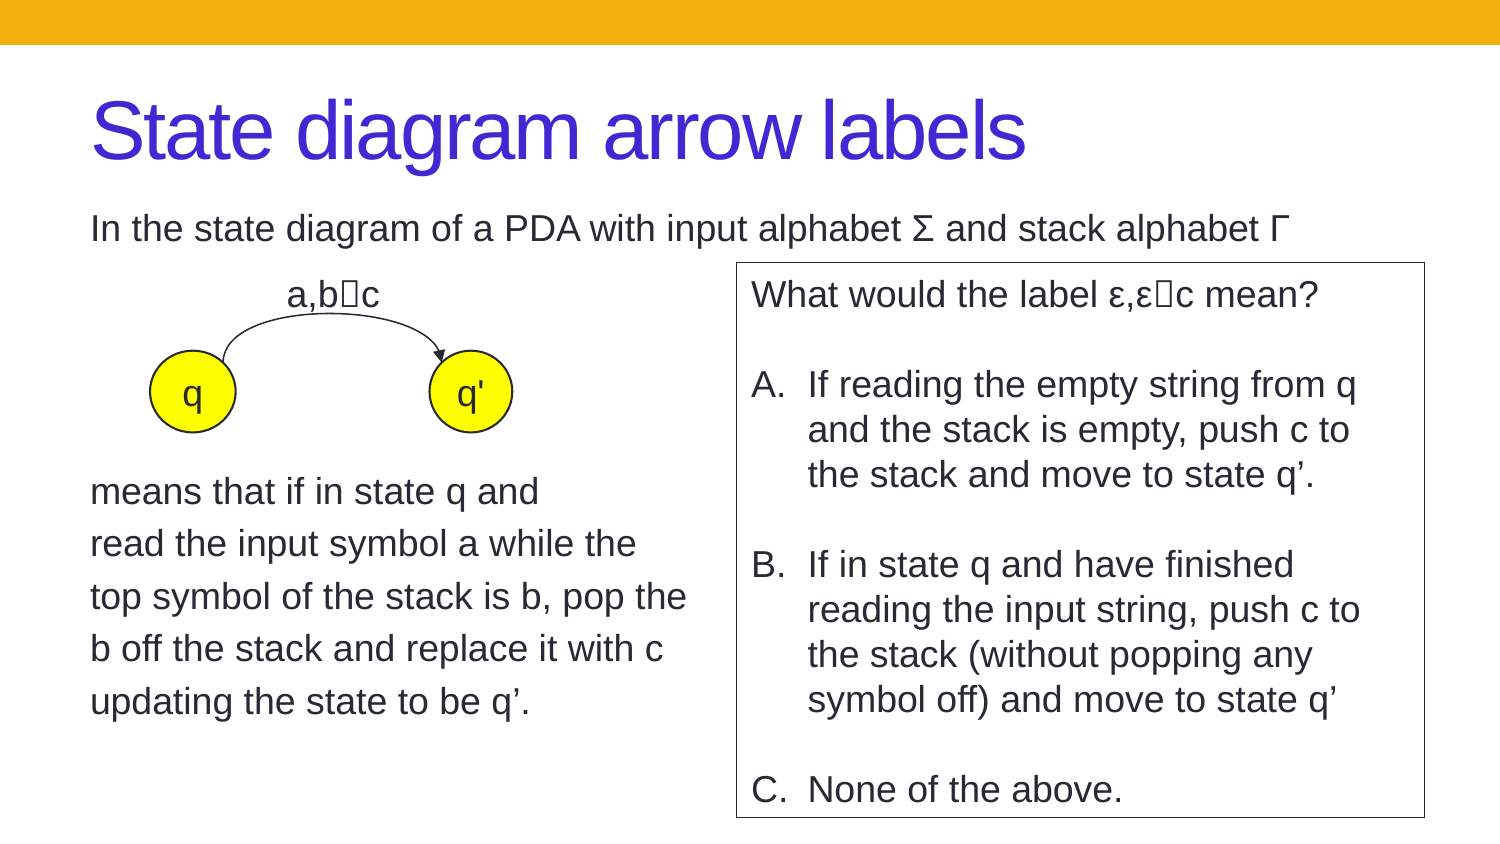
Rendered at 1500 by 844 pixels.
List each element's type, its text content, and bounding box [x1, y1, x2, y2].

list In the state diagram of a PDA with input alphabet Σ and stack alphabet Γ means that if in state q and read the input symbol a while the top symbol of the stack is b, pop the b off the stack and replace it with c updating the state to be q’. [75, 196, 1425, 797]
text_box q [147, 348, 238, 435]
text_box q' [427, 348, 515, 435]
text_box a,bc [344, 262, 395, 323]
text_box What would the label ε,εc mean? If reading the empty string from q and the stack is empty, push c to the stack and move to state q’. If in state q and have finished reading the input string, push c to the stack (without popping any symbol off) and move to state q’ None of the above. [736, 262, 1425, 818]
text_box a,bc [271, 262, 329, 323]
title State diagram arrow labels [75, 65, 1425, 188]
